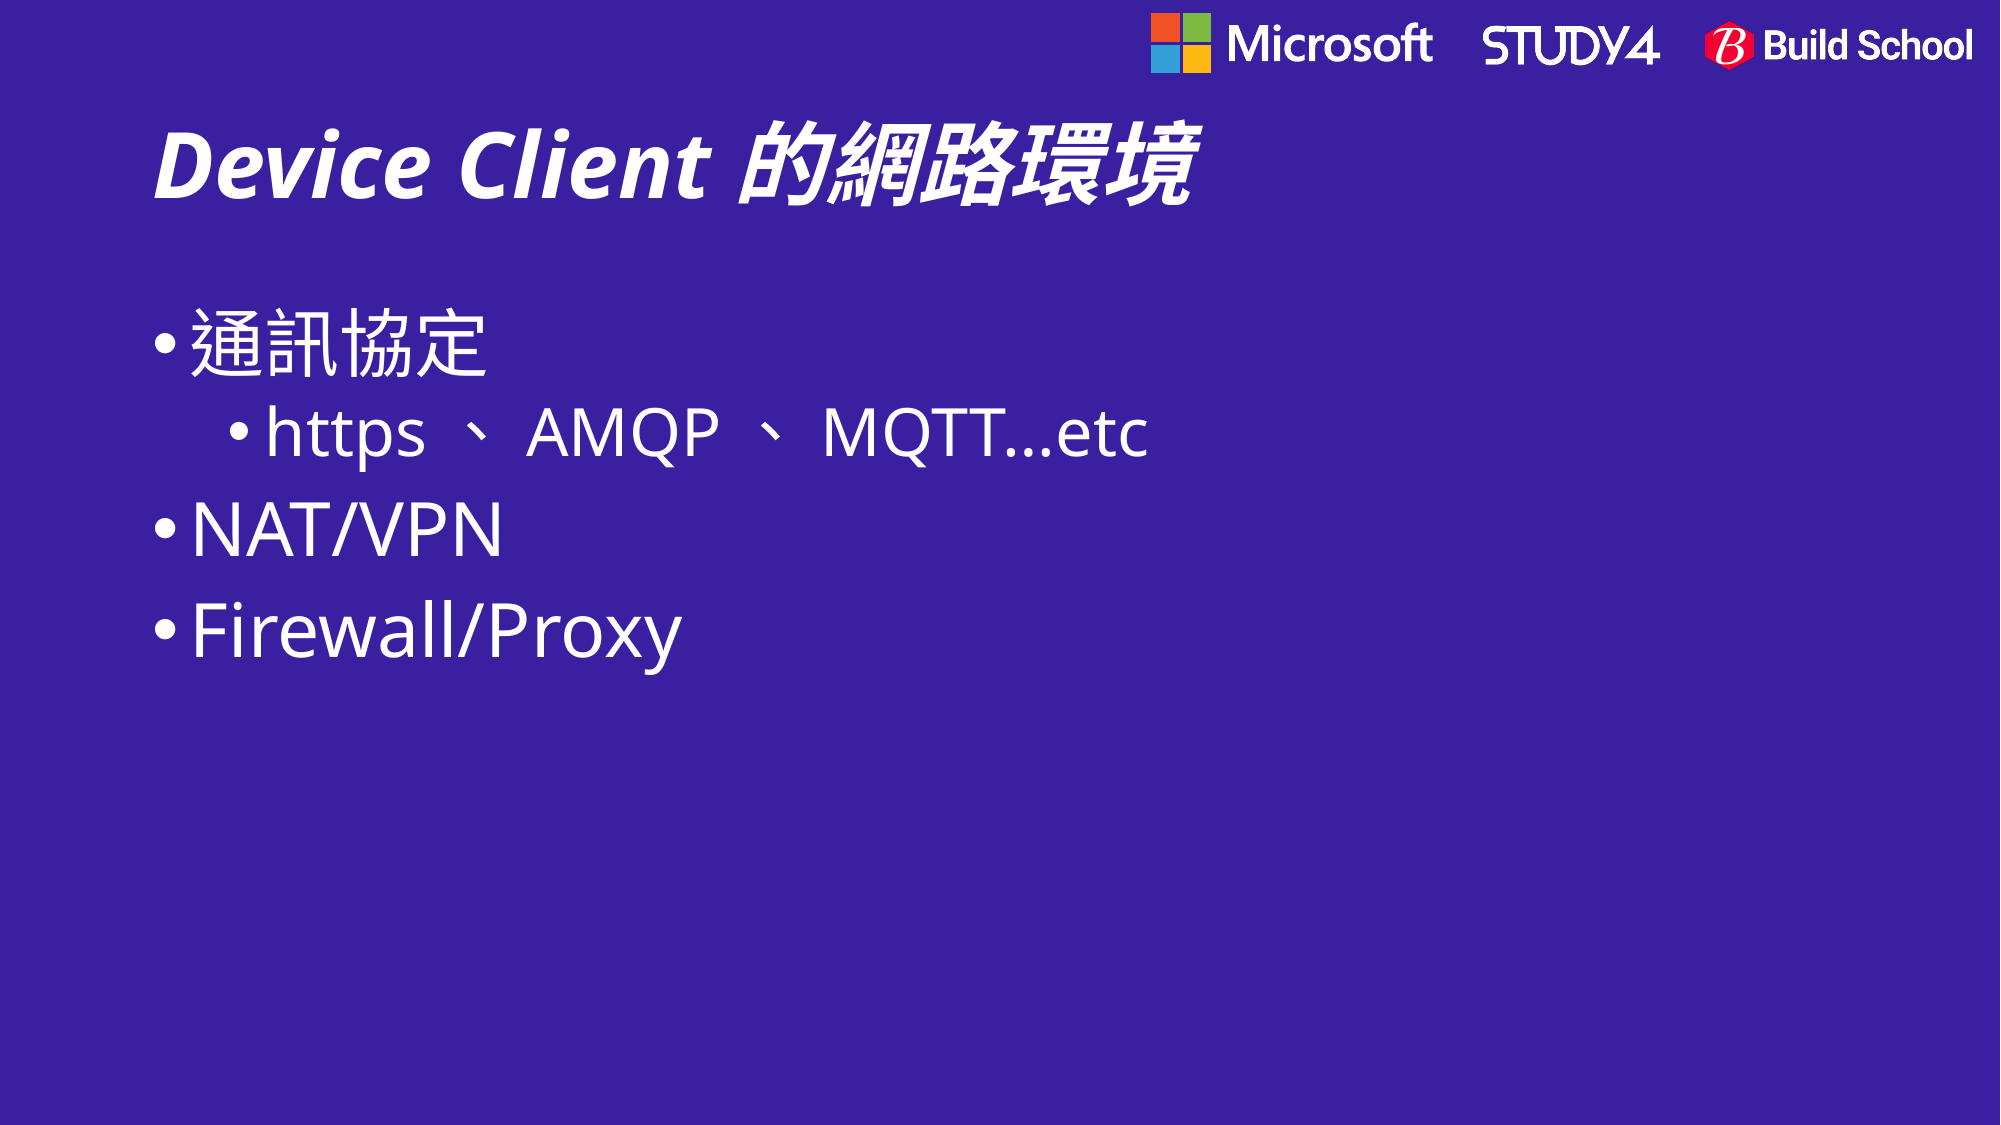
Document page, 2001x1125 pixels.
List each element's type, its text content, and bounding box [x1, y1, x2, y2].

picture [1466, 7, 1677, 59]
title Device Client的網路環境 [137, 59, 1863, 278]
list 通訊協定 https、AMQP、MQTT…etc NAT/VPN Firewall/Proxy [137, 299, 1863, 1014]
picture [1705, 20, 1973, 71]
